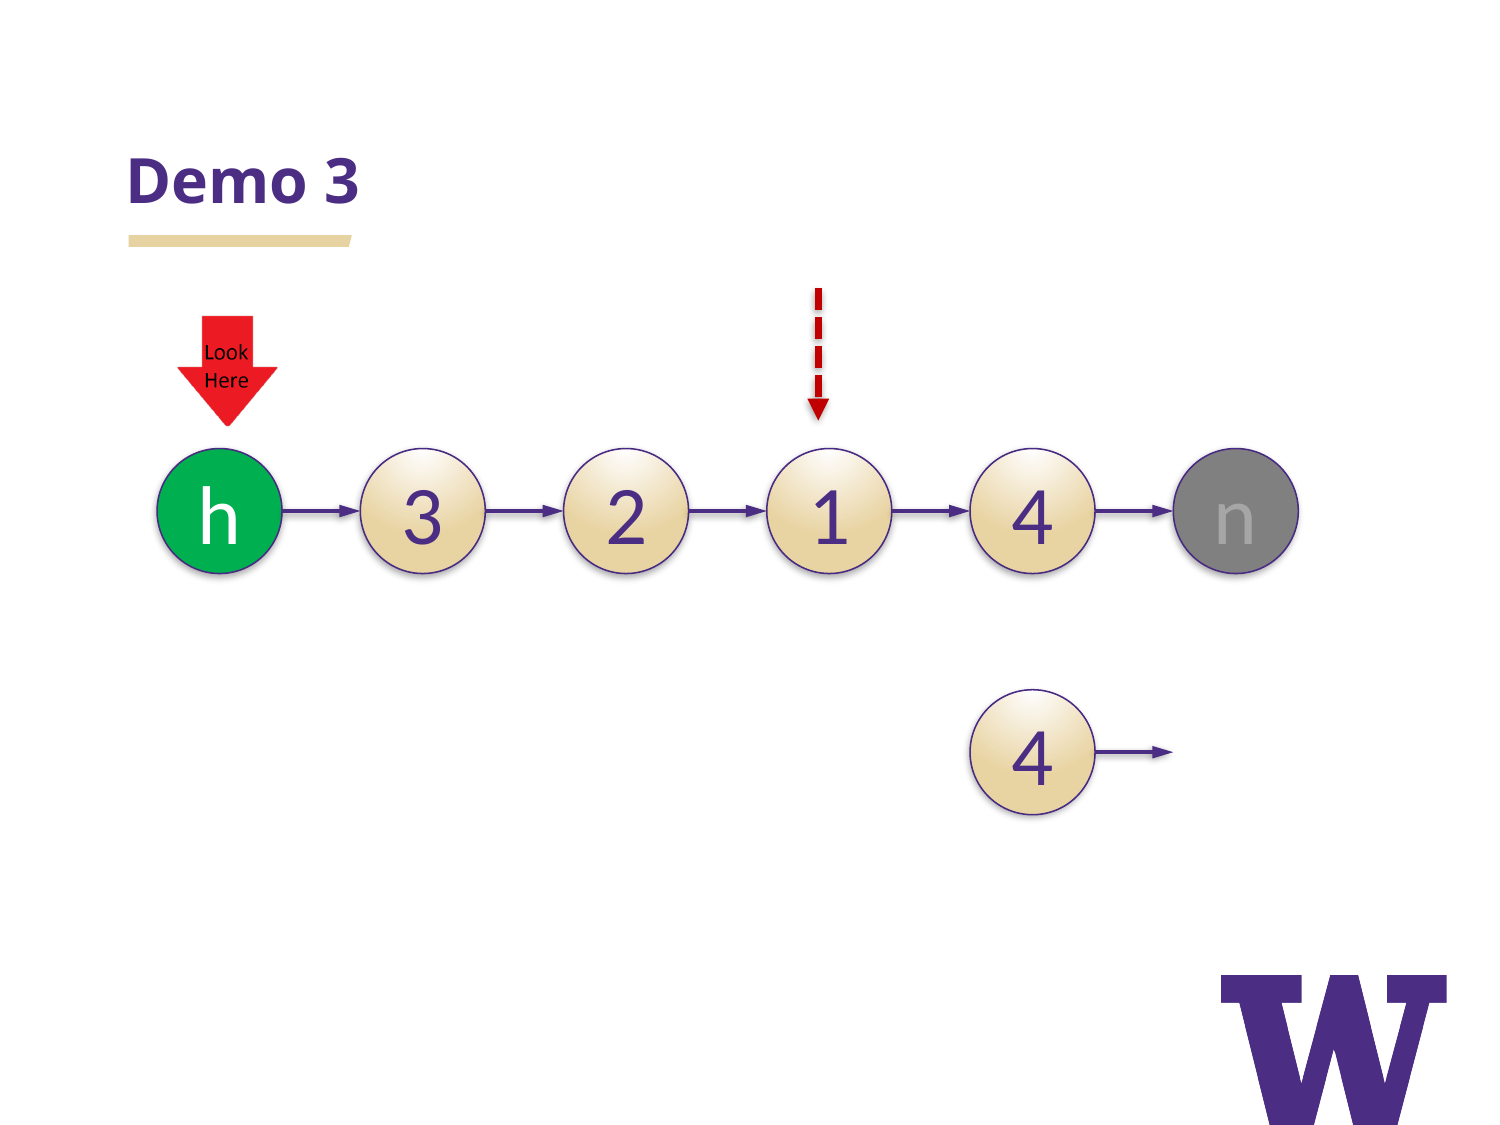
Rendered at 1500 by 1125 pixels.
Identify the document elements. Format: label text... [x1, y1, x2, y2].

title Demo 3 [110, 60, 1453, 224]
text_box 4 [969, 688, 1096, 816]
picture [128, 235, 352, 247]
picture [156, 301, 312, 440]
text_box 3 [359, 447, 486, 575]
text_box 4 [969, 447, 1096, 575]
text_box h [156, 448, 283, 575]
text_box n [1172, 447, 1300, 575]
picture [1221, 975, 1447, 1125]
text_box 2 [562, 447, 690, 575]
text_box 1 [766, 447, 893, 575]
